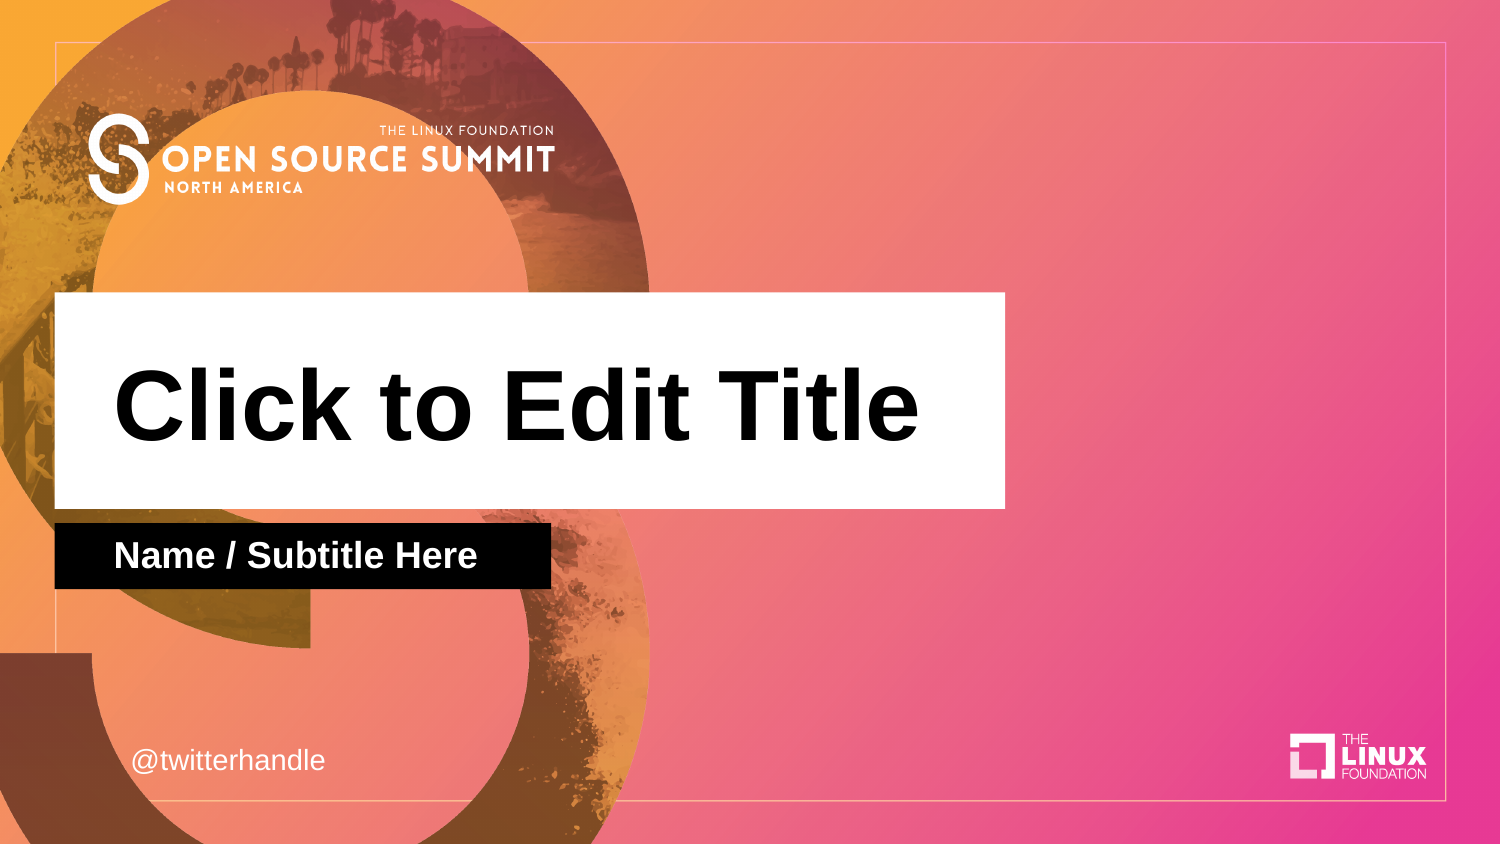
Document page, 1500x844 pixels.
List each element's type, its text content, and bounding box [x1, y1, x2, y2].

list @twitterhandle [71, 733, 425, 800]
list Name / Subtitle Here [54, 523, 552, 590]
picture [0, 0, 1500, 844]
list Click to Edit Title [54, 292, 1006, 509]
